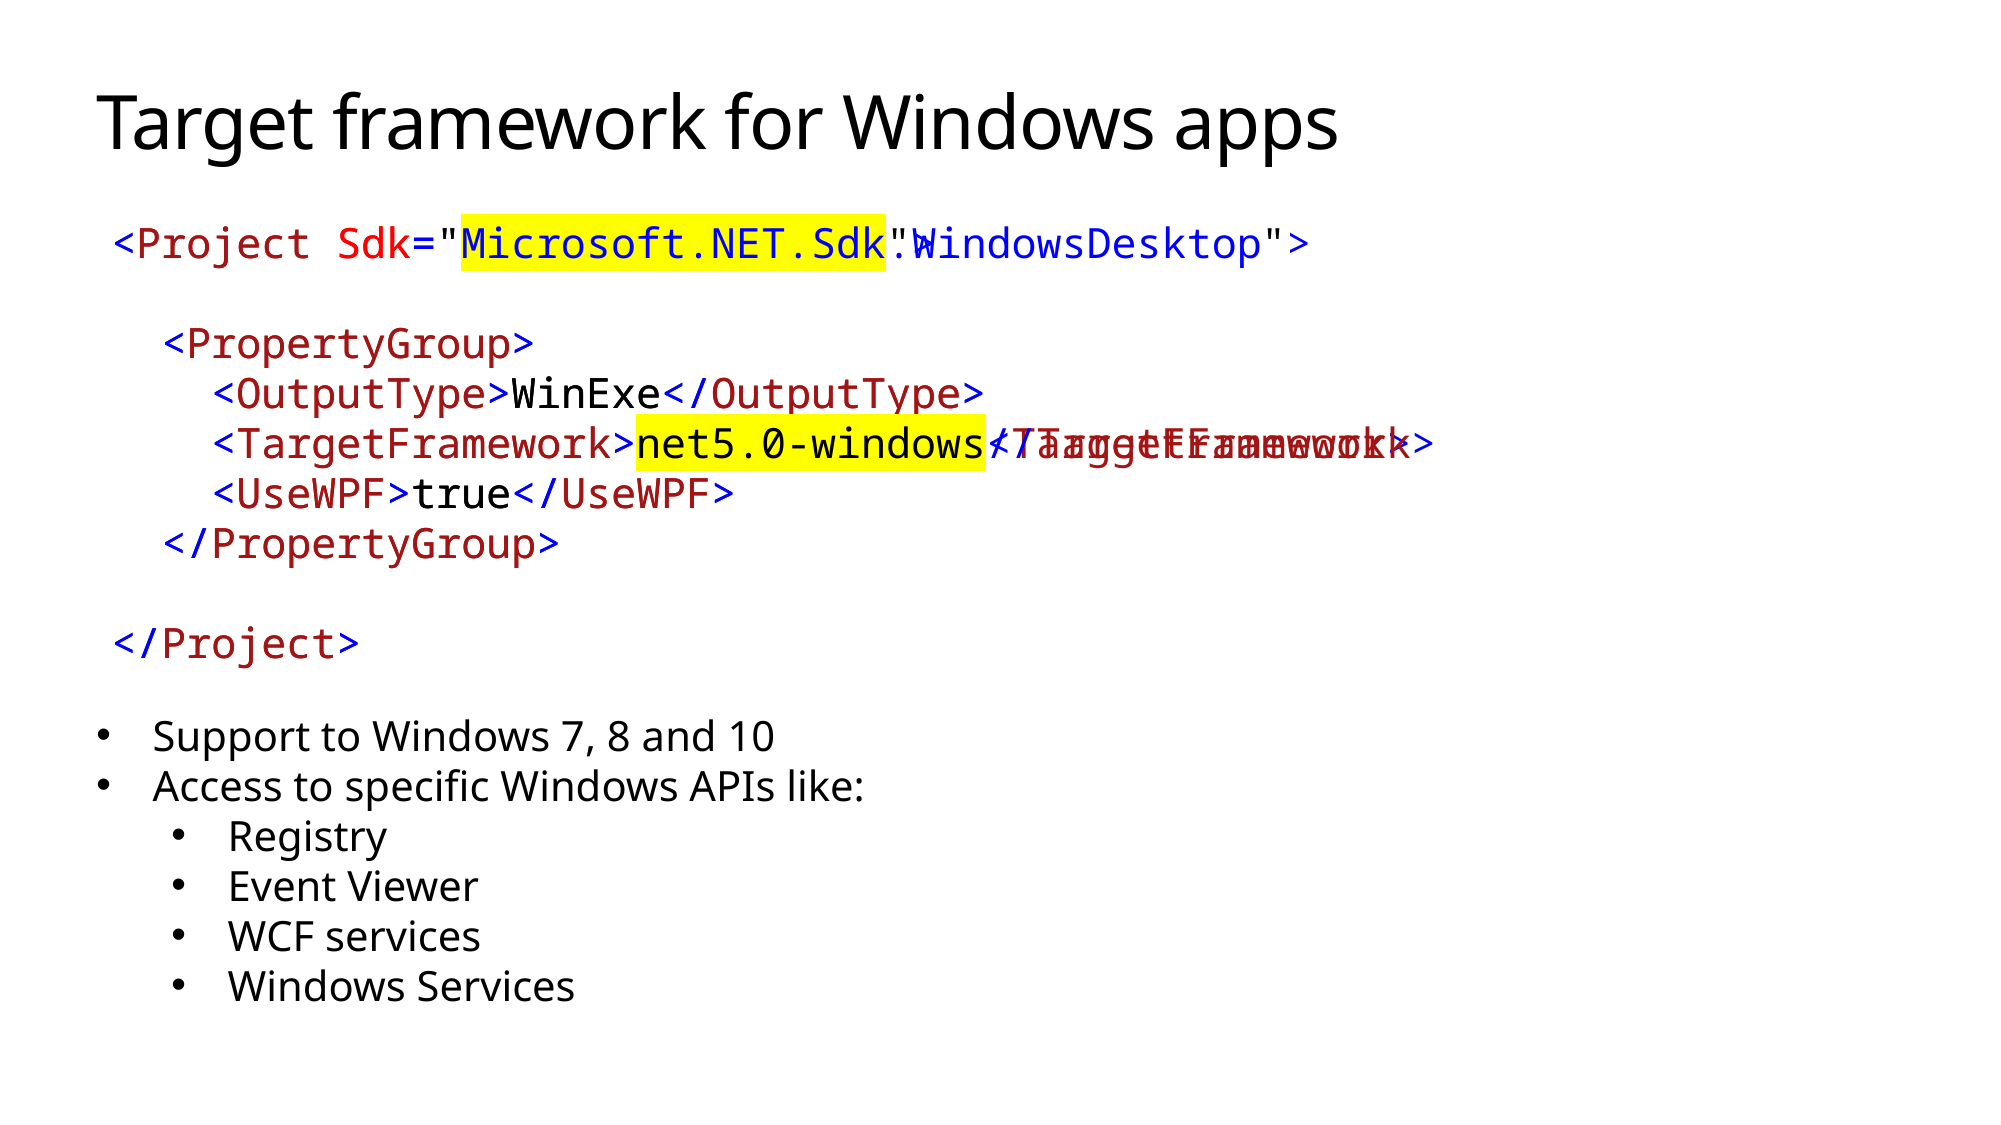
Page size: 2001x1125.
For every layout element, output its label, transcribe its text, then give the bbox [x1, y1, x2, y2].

text_box Support to Windows 7, 8 and 10 Access to specific Windows APIs like: Registry Event Viewer WCF services Windows Services [96, 709, 1655, 1060]
text_box <Project Sdk="Microsoft.NET.Sdk"> <PropertyGroup> <OutputType>WinExe</OutputType> <TargetFramework>net5.0-windows</TargetFramework> <UseWPF>true</UseWPF> </PropertyGroup> </Project> [96, 209, 1694, 675]
title Target framework for Windows apps [96, 75, 1904, 166]
